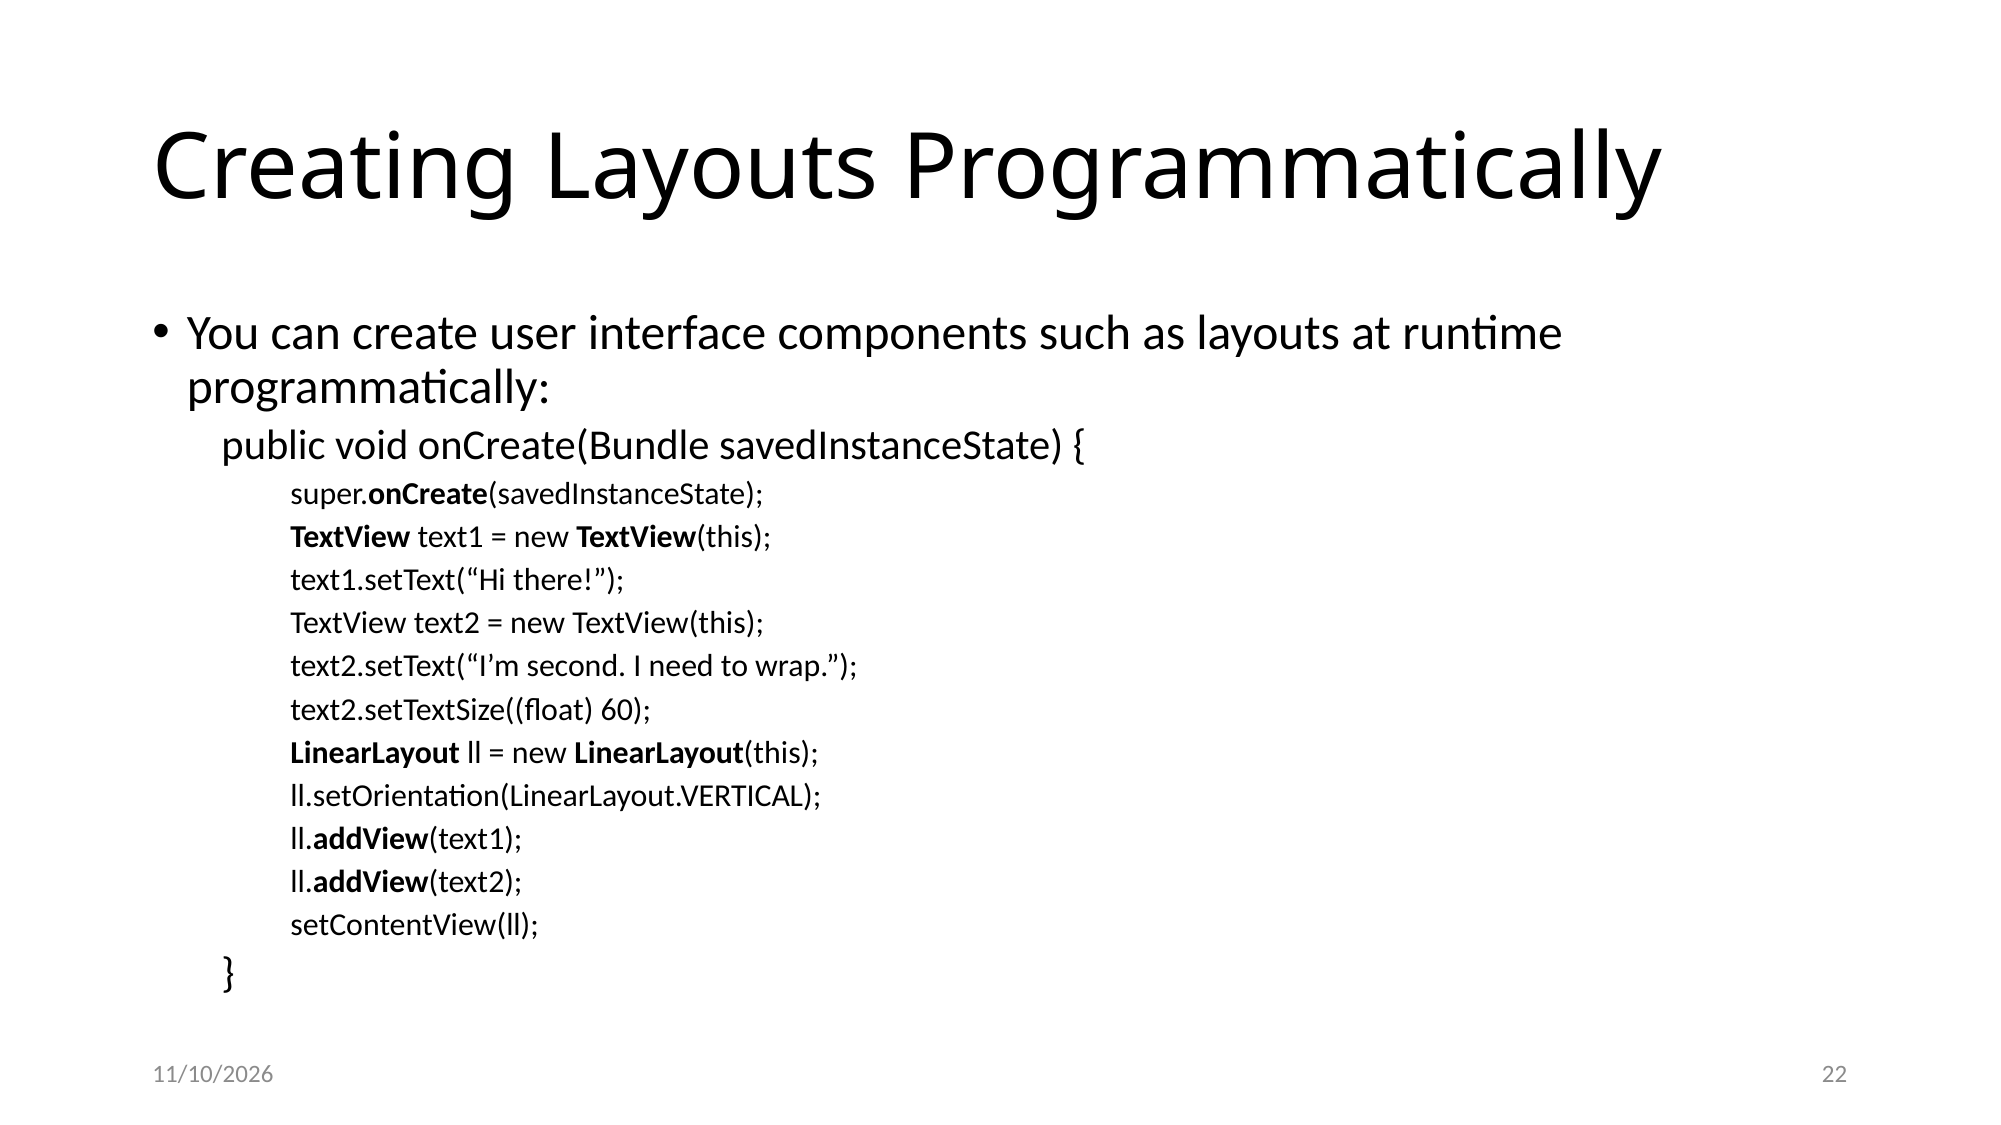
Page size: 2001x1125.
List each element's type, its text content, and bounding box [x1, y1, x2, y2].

slide_number 22 [1412, 1042, 1863, 1103]
title Creating Layouts Programmatically [137, 59, 1863, 278]
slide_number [137, 1042, 588, 1103]
list You can create user interface components such as layouts at runtime programmatically: public void onCreate(Bundle savedInstanceState) { super.onCreate(savedInstanceState); TextView text1 = new TextView(this); text1.setText(“Hi there!”); TextView text2 = new TextView(this); text2.setText(“I’m second. I need to wrap.”); text2.setTextSize((float) 60); LinearLayout ll = new LinearLayout(this); ll.setOrientation(LinearLayout.VERTICAL); ll.addView(text1); ll.addView(text2); setContentView(ll); } [137, 299, 1863, 1014]
